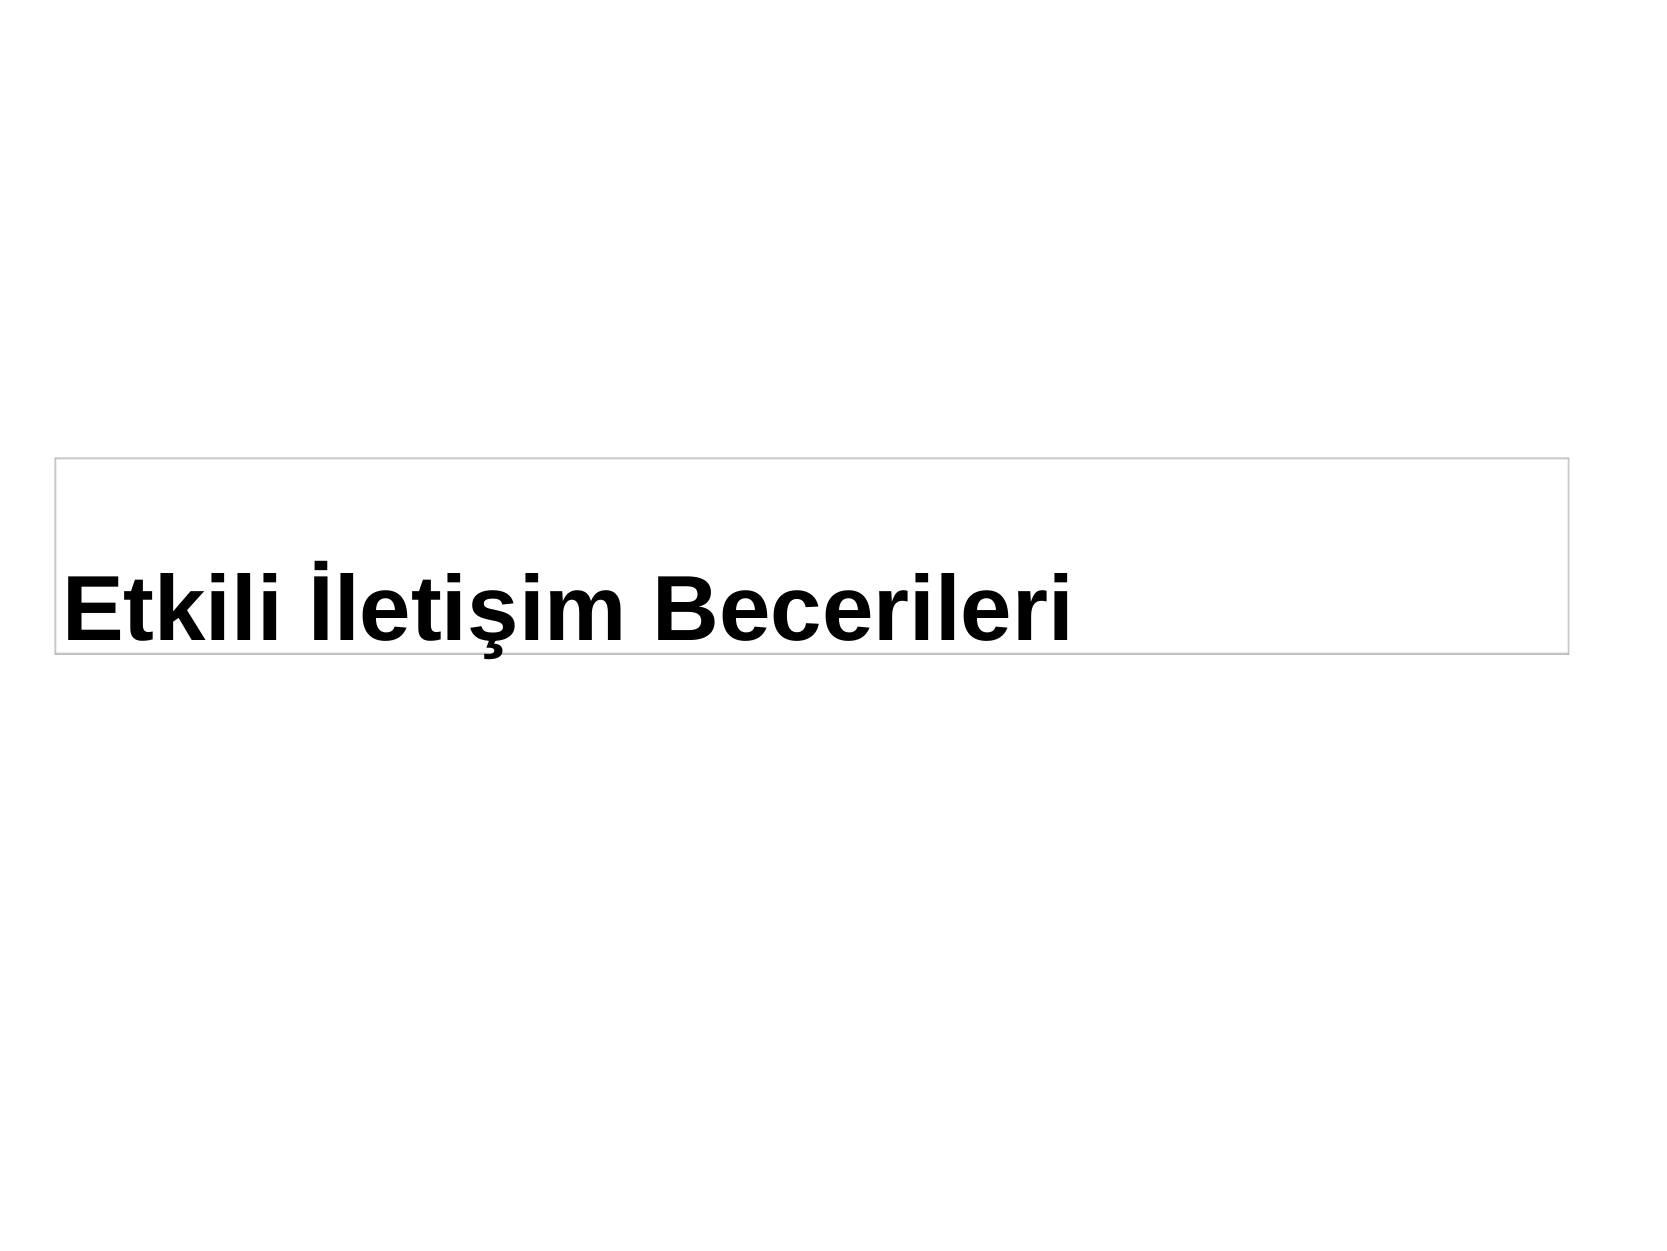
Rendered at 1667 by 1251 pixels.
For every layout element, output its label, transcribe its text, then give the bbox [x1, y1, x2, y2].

title Etkili İletişim Becerileri [55, 458, 1581, 665]
